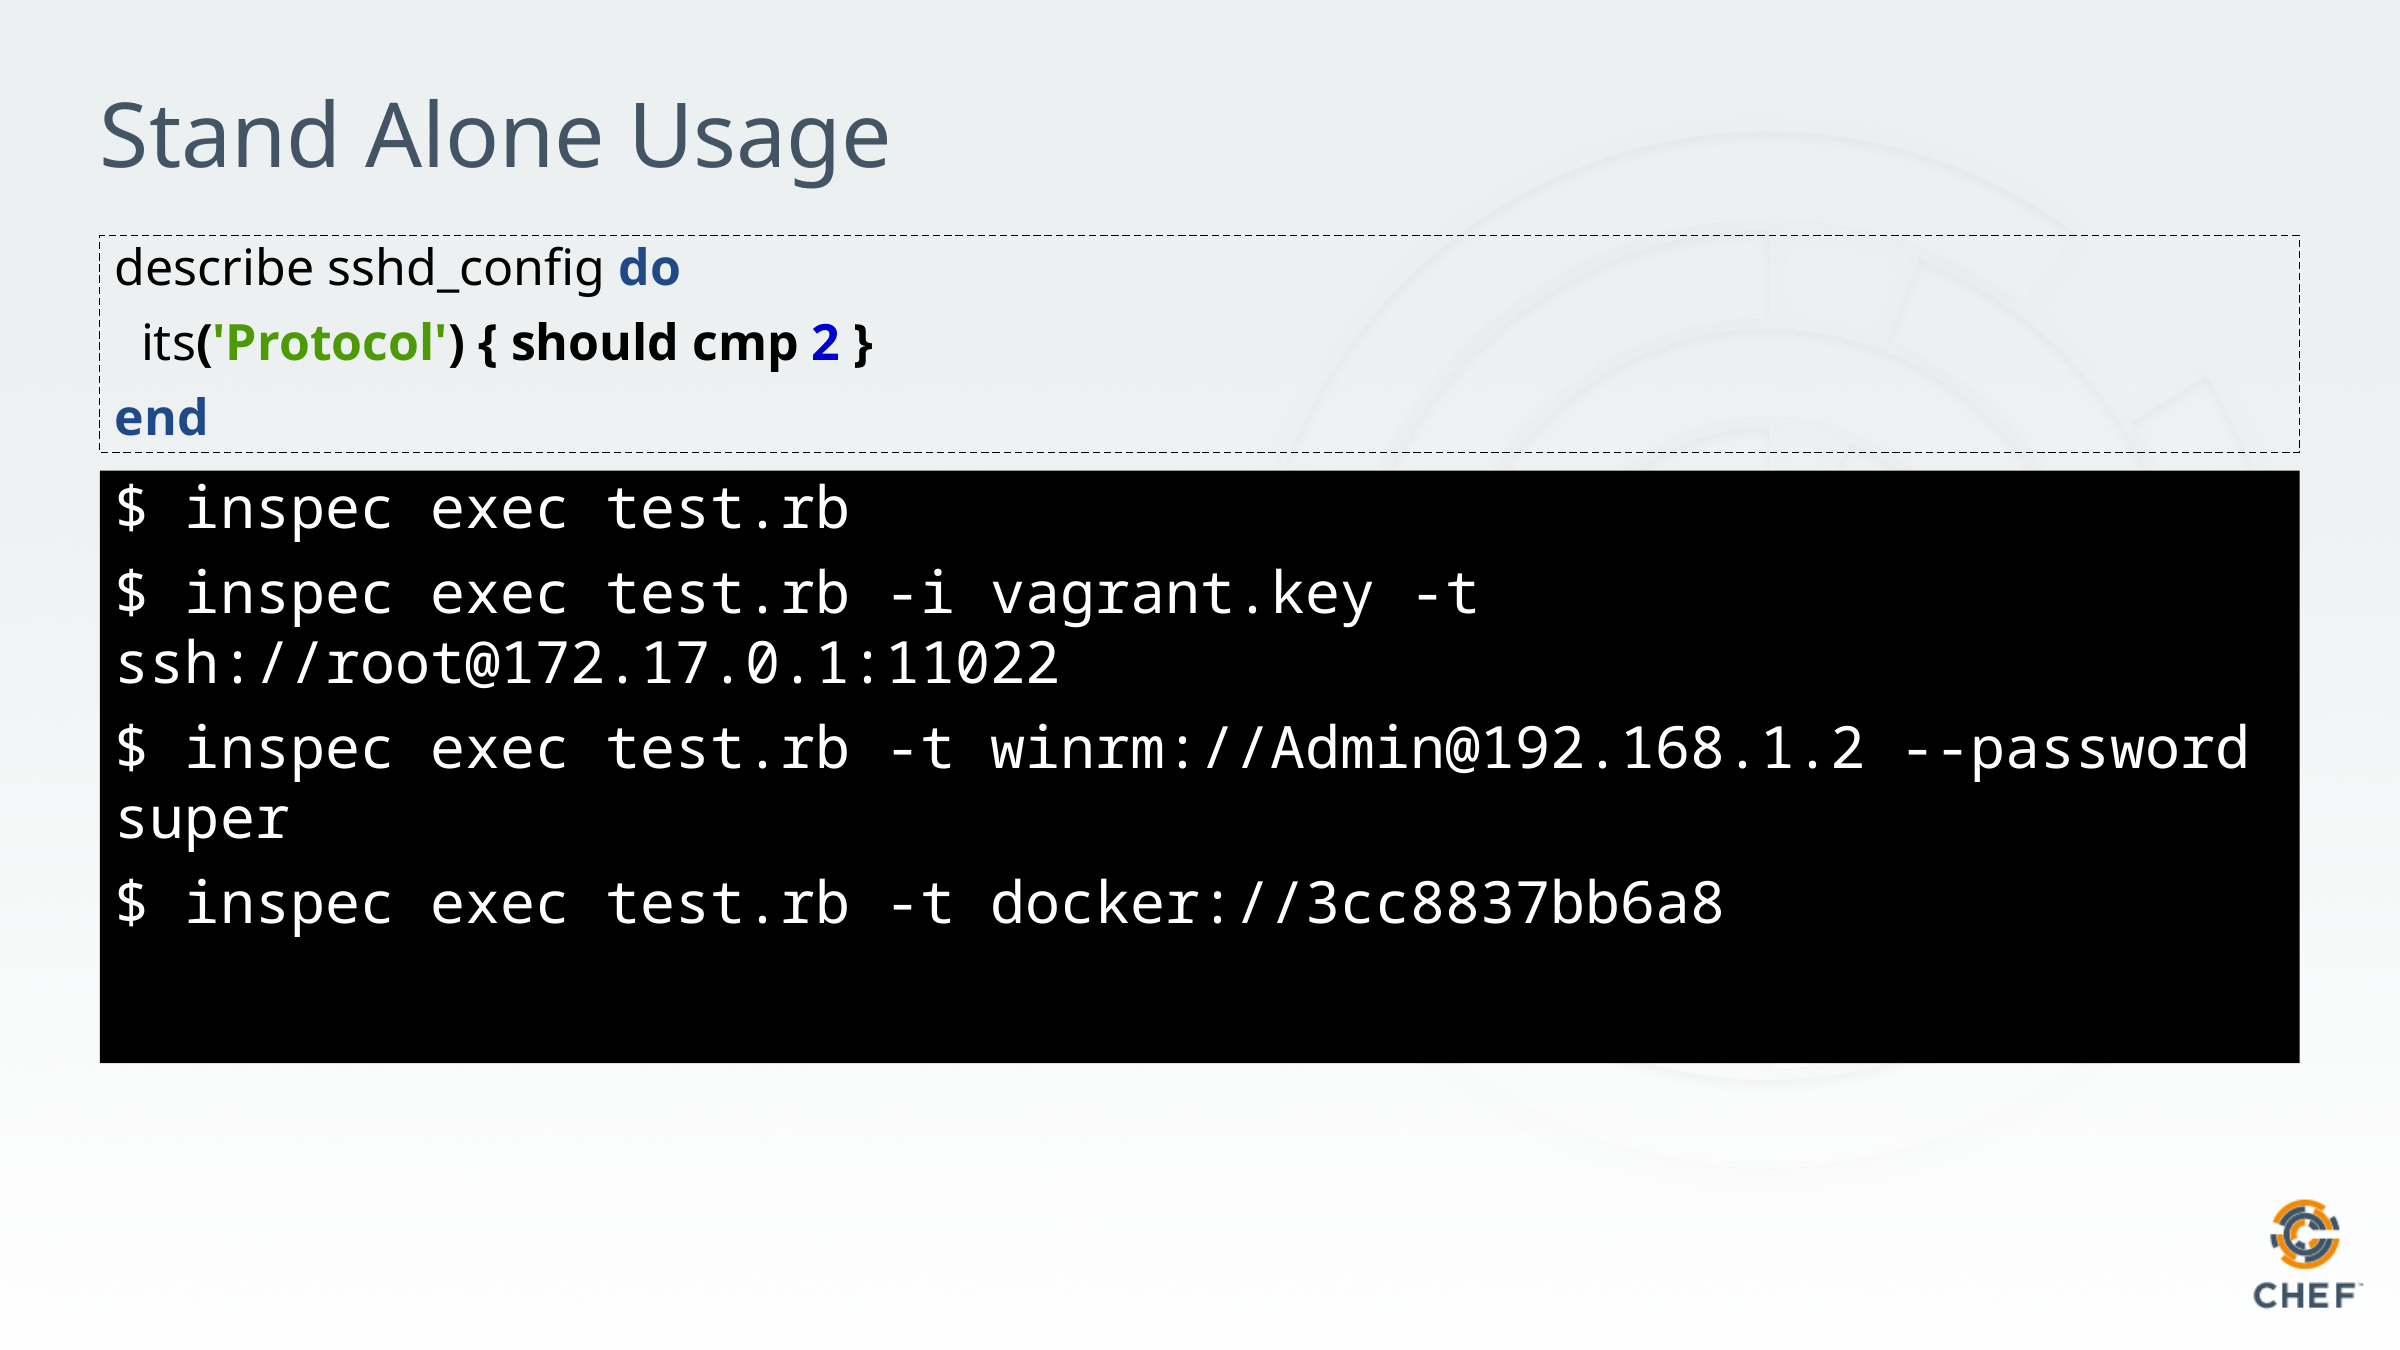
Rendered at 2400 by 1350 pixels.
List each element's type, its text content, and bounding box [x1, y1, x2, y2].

title Stand Alone Usage [99, 90, 2300, 190]
list $ inspec exec test.rb $ inspec exec test.rb -i vagrant.key -t ssh://root@172.17.0.1:11022 $ inspec exec test.rb -t winrm://Admin@192.168.1.2 --password super $ inspec exec test.rb -t docker://3cc8837bb6a8 [99, 470, 2300, 1064]
picture [0, 0, 2400, 1350]
list describe sshd_config do its('Protocol') { should cmp 2 } end [99, 235, 2300, 453]
